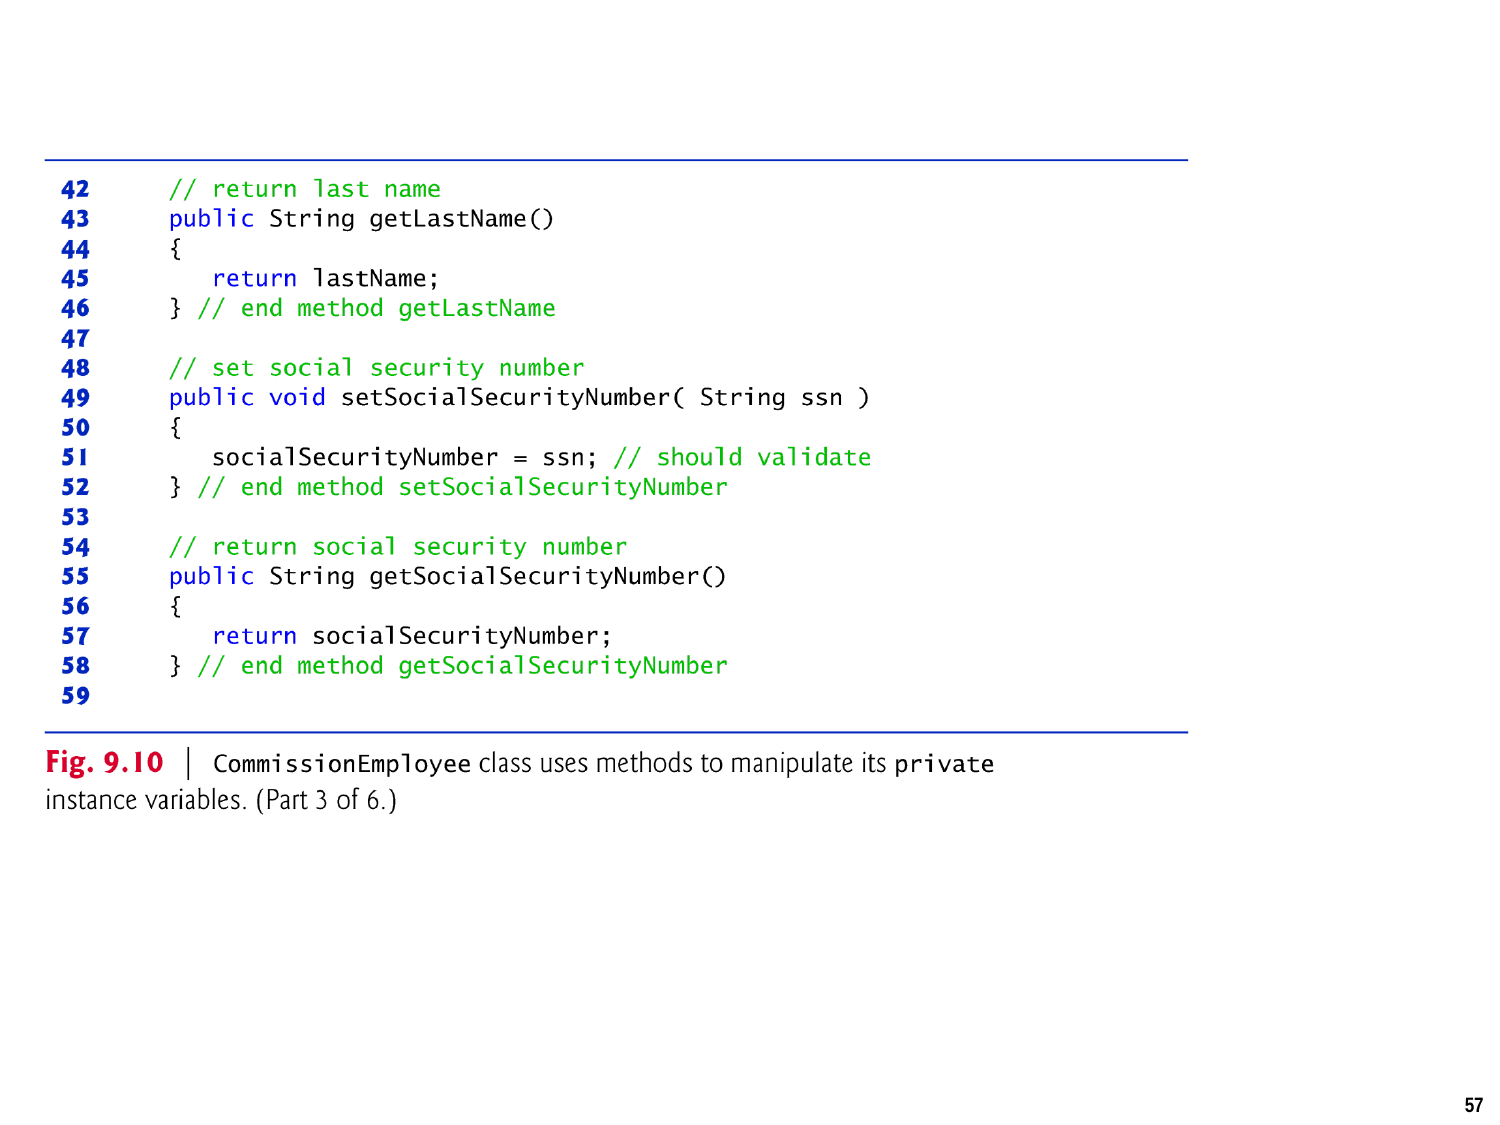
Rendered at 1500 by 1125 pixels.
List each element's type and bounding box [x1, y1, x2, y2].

picture [0, 106, 1500, 1018]
